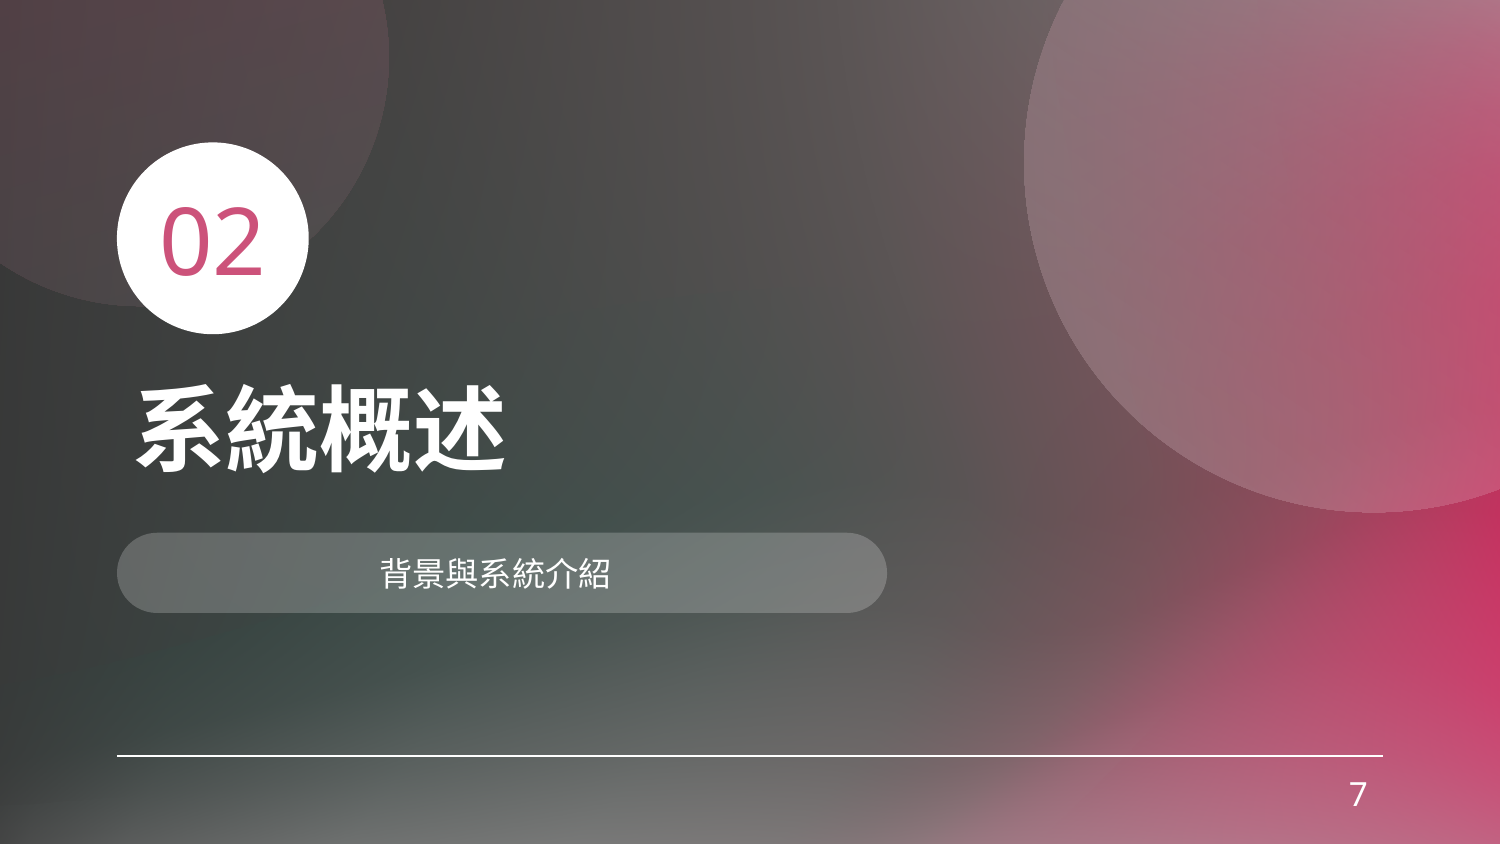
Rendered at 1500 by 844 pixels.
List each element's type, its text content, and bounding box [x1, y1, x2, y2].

subtitle 7 [1202, 758, 1383, 809]
text_box [127, 532, 888, 613]
text_box [116, 193, 128, 283]
title 02 [128, 175, 298, 302]
title 系統概述 [116, 357, 1304, 496]
text_box [141, 302, 285, 335]
subtitle 背景與系統介紹 [116, 545, 875, 600]
text_box [298, 194, 309, 283]
text_box [140, 142, 285, 175]
picture [0, 0, 1500, 844]
